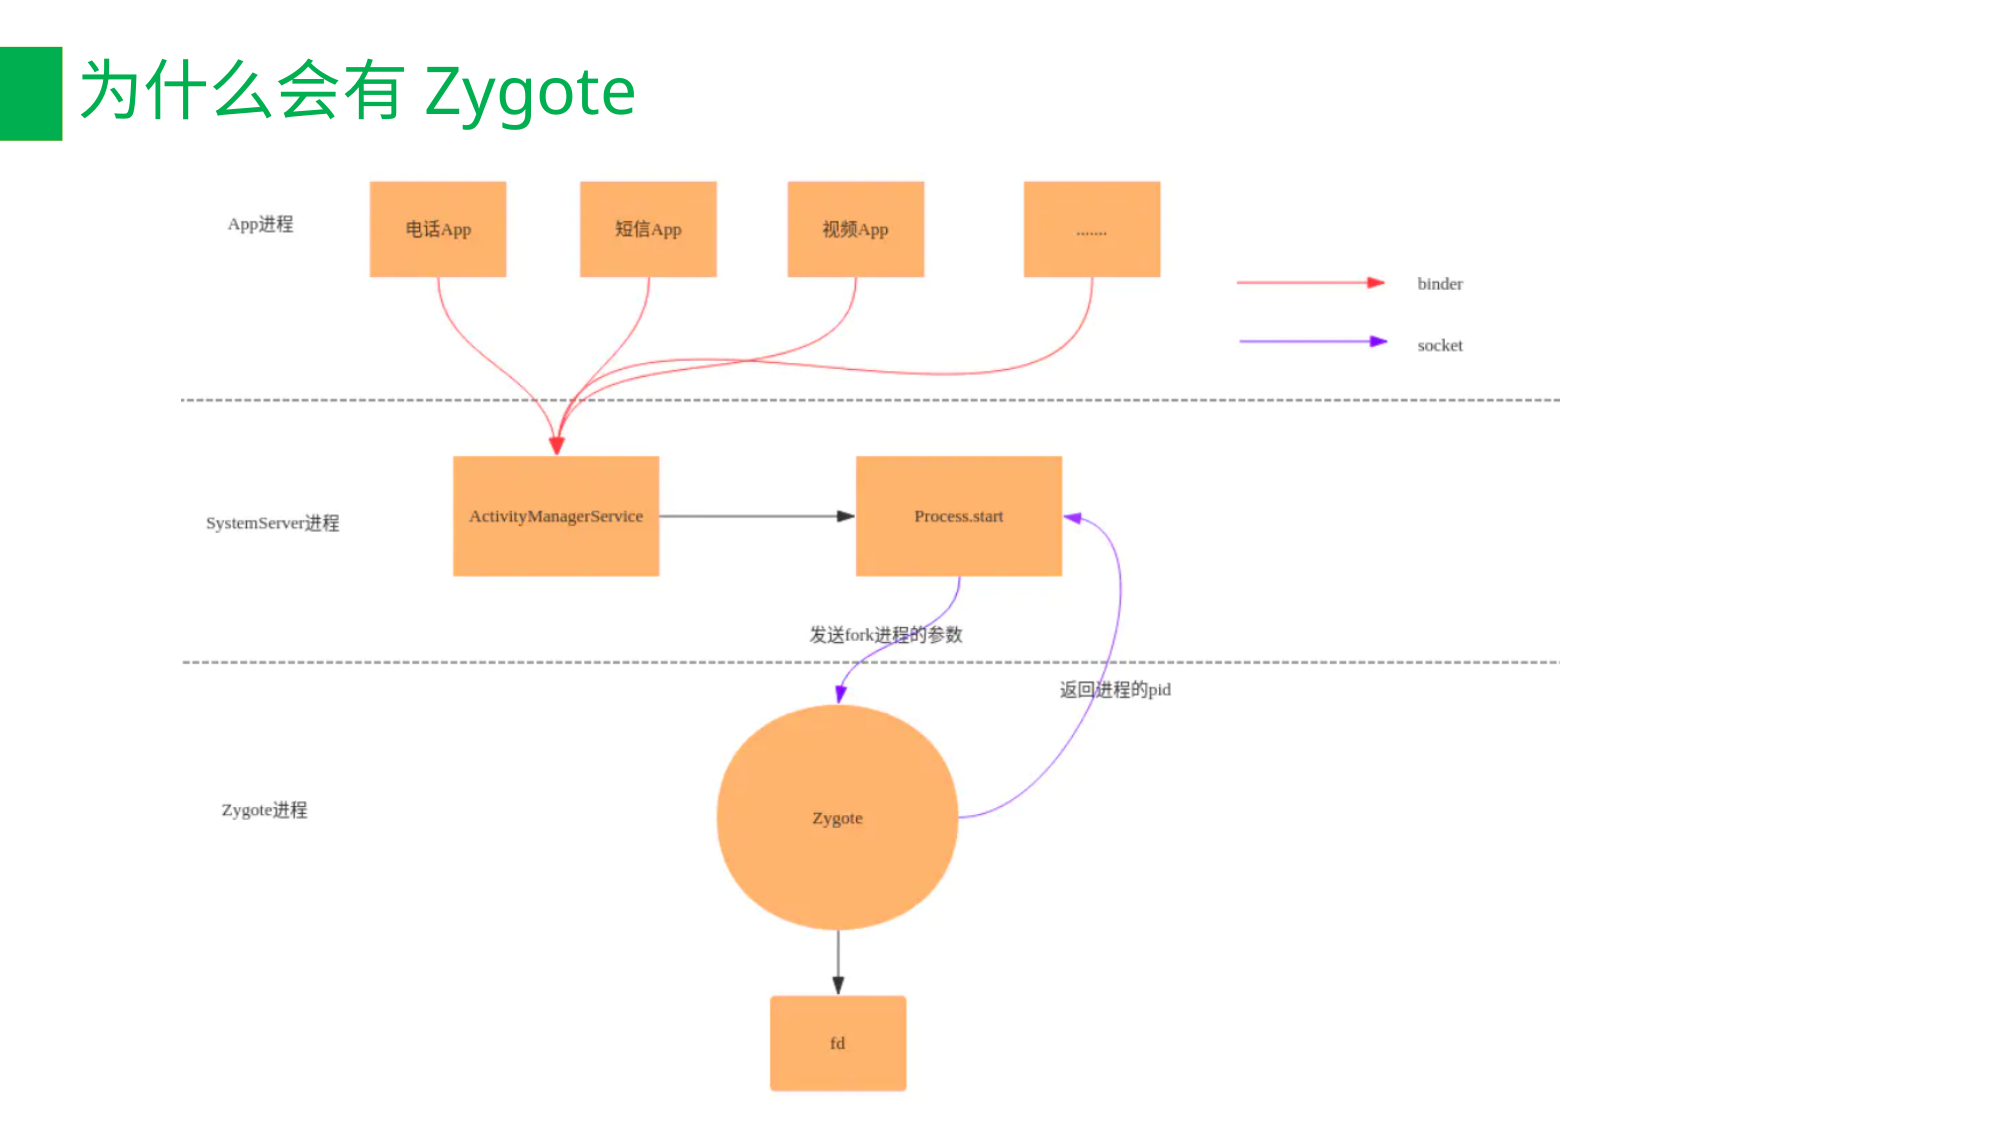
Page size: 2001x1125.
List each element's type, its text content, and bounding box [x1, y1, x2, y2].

text_box 课程小结 [137, 34, 2000, 131]
picture [180, 140, 1560, 1100]
title 为什么会有Zygote [62, 45, 1938, 141]
